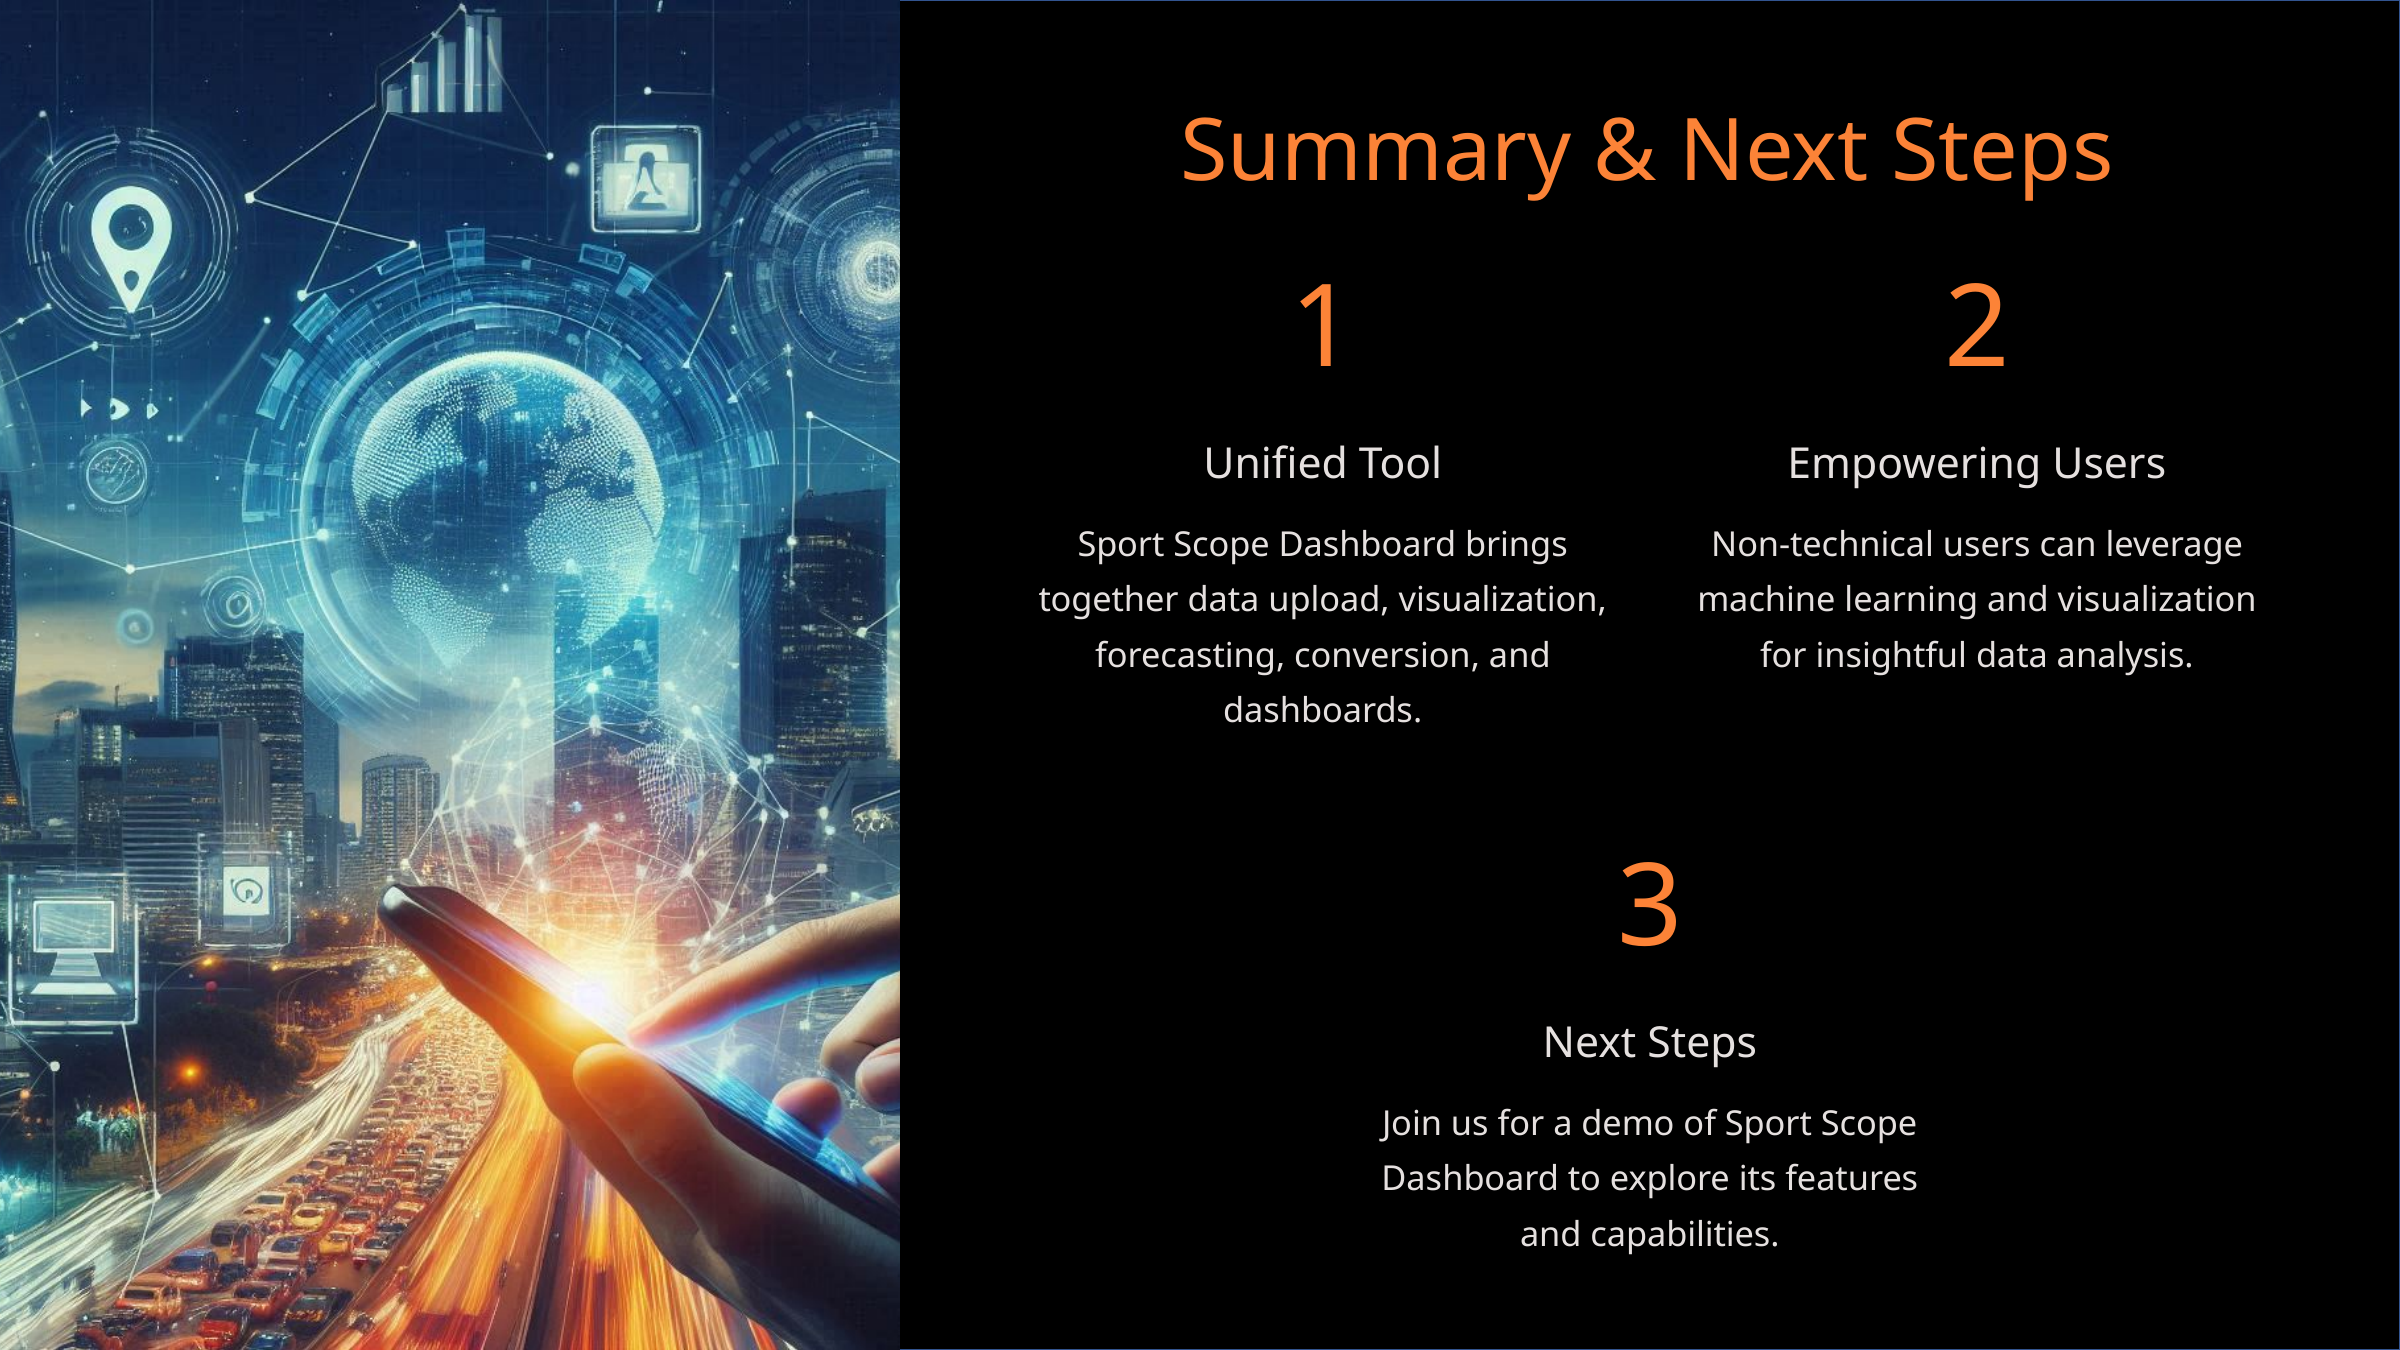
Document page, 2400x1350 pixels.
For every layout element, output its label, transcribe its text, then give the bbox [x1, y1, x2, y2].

picture [0, 0, 900, 1350]
text_box 2 [1676, 274, 2278, 390]
text_box Empowering Users [1759, 432, 2195, 488]
text_box Join us for a demo of Sport Scope Dashboard to explore its features and capabilities. [1348, 1087, 1951, 1255]
text_box 3 [1348, 853, 1951, 969]
text_box [900, 0, 2400, 1350]
text_box Sport Scope Dashboard brings together data upload, visualization, forecasting, conversion, and dashboards. [1021, 508, 1624, 732]
text_box Summary & Next Steps [1180, 89, 2120, 199]
text_box Non-technical users can leverage machine learning and visualization for insightful data analysis. [1676, 508, 2278, 676]
text_box Unified Tool [1105, 432, 1541, 488]
text_box Next Steps [1432, 1011, 1868, 1067]
text_box 1 [1021, 274, 1624, 390]
